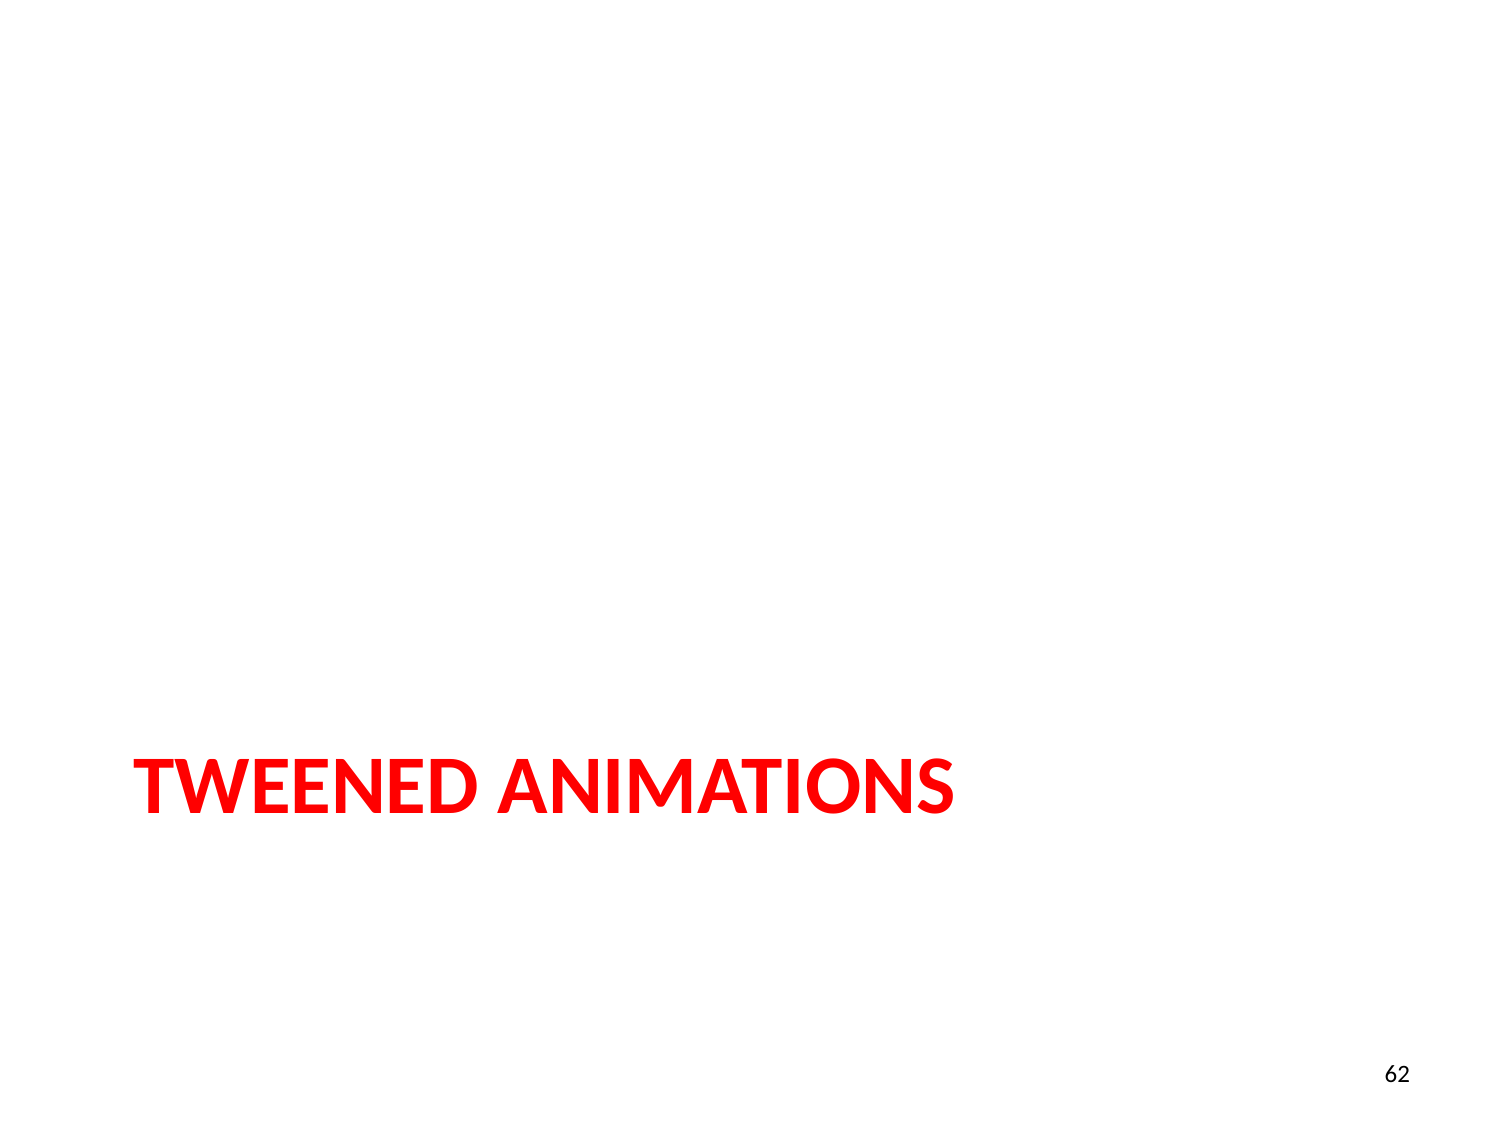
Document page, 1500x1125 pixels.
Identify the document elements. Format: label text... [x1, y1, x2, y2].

slide_number 62 [1074, 1042, 1425, 1103]
title tweened AnimationS [118, 722, 1394, 947]
